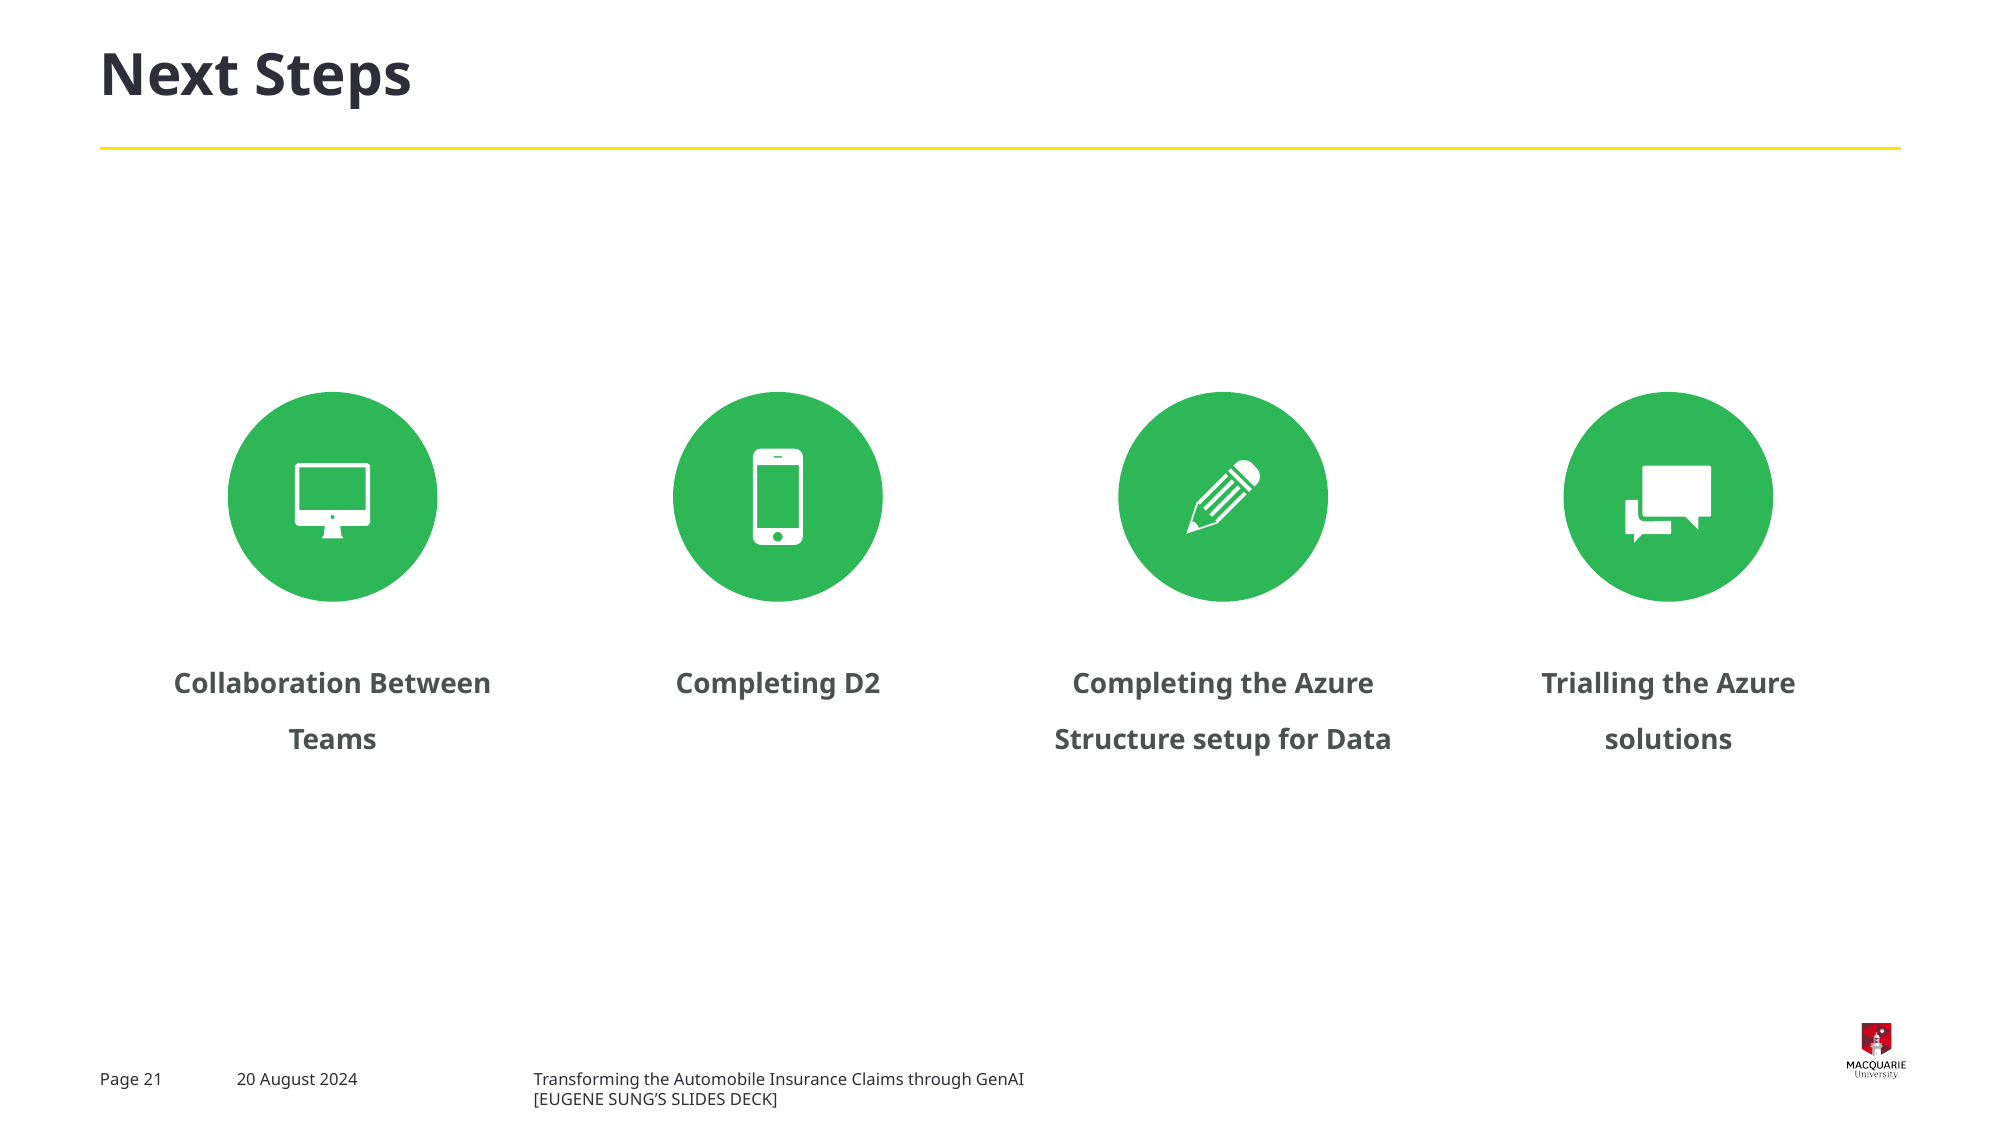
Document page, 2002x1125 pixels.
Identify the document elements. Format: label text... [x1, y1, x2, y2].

text_box [227, 391, 438, 602]
text_box [1642, 465, 1712, 530]
picture [1832, 1011, 1921, 1091]
text_box Trialling the Azure solutions [1489, 642, 1848, 756]
text_box [1563, 391, 1774, 602]
text_box [1233, 460, 1261, 487]
title Next Steps [100, 48, 1901, 146]
text_box [1625, 499, 1672, 543]
text_box [673, 391, 883, 602]
text_box Collaboration Between Teams [153, 642, 512, 756]
text_box [1118, 391, 1329, 602]
text_box [752, 448, 803, 545]
text_box [1186, 473, 1247, 534]
text_box [294, 463, 371, 539]
text_box [1228, 468, 1252, 492]
text_box Completing the Azure Structure setup for Data [1044, 642, 1403, 756]
text_box Completing D2 [598, 642, 957, 699]
